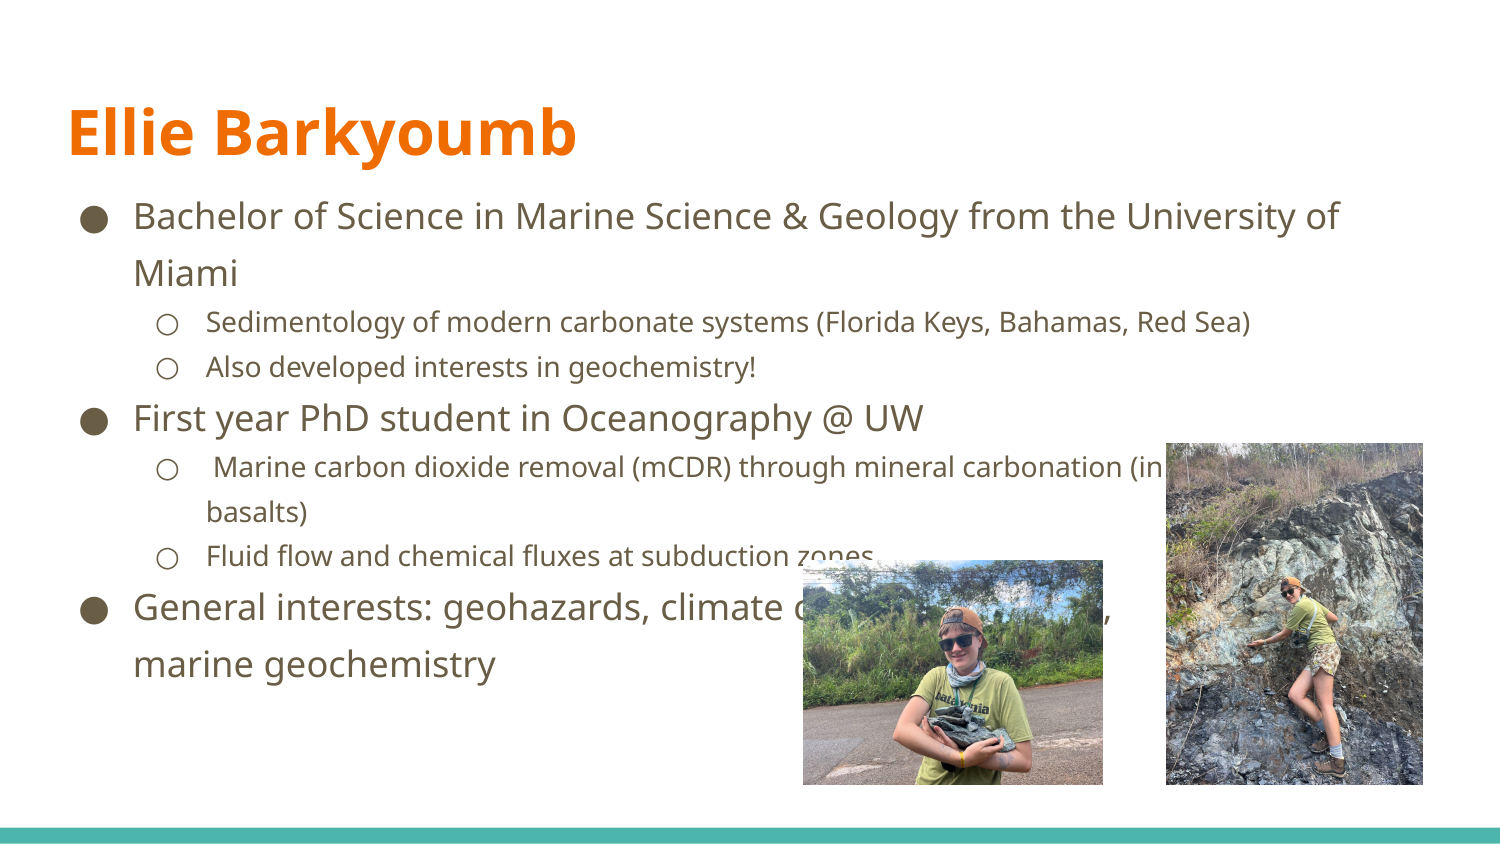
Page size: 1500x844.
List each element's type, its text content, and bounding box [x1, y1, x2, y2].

title Ellie Barkyoumb [51, 72, 1449, 189]
picture [803, 560, 1104, 785]
picture [1166, 443, 1423, 785]
list Bachelor of Science in Marine Science & Geology from the University of Miami Sedimentology of modern carbonate systems (Florida Keys, Bahamas, Red Sea) Also developed interests in geochemistry! First year PhD student in Oceanography @ UW Marine carbon dioxide removal (mCDR) through mineral carbonation (in subseafloor basalts) Fluid flow and chemical fluxes at subduction zones General interests: geohazards, climate change mitigation, and marine geochemistry [45, 168, 1443, 711]
